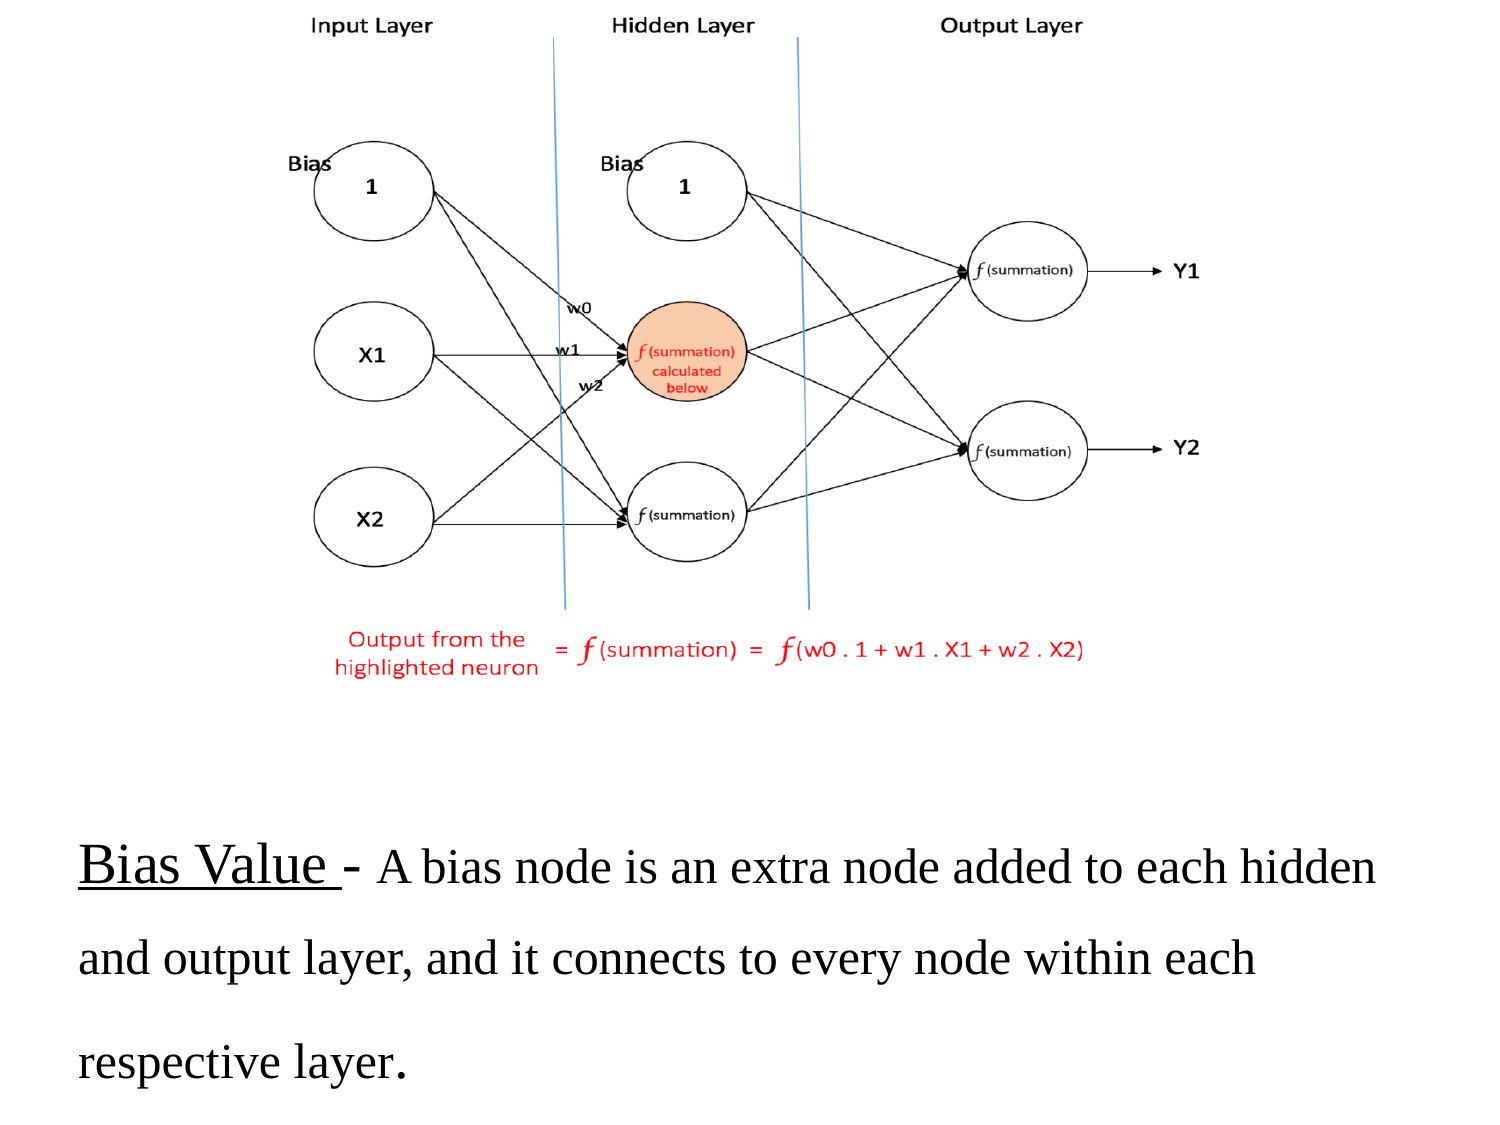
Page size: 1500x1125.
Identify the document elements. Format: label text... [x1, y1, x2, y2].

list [253, 0, 1223, 689]
text_box Bias Value - A bias node is an extra node added to each hidden and output layer, and it connects to every node within each respective layer. [63, 775, 1414, 1105]
